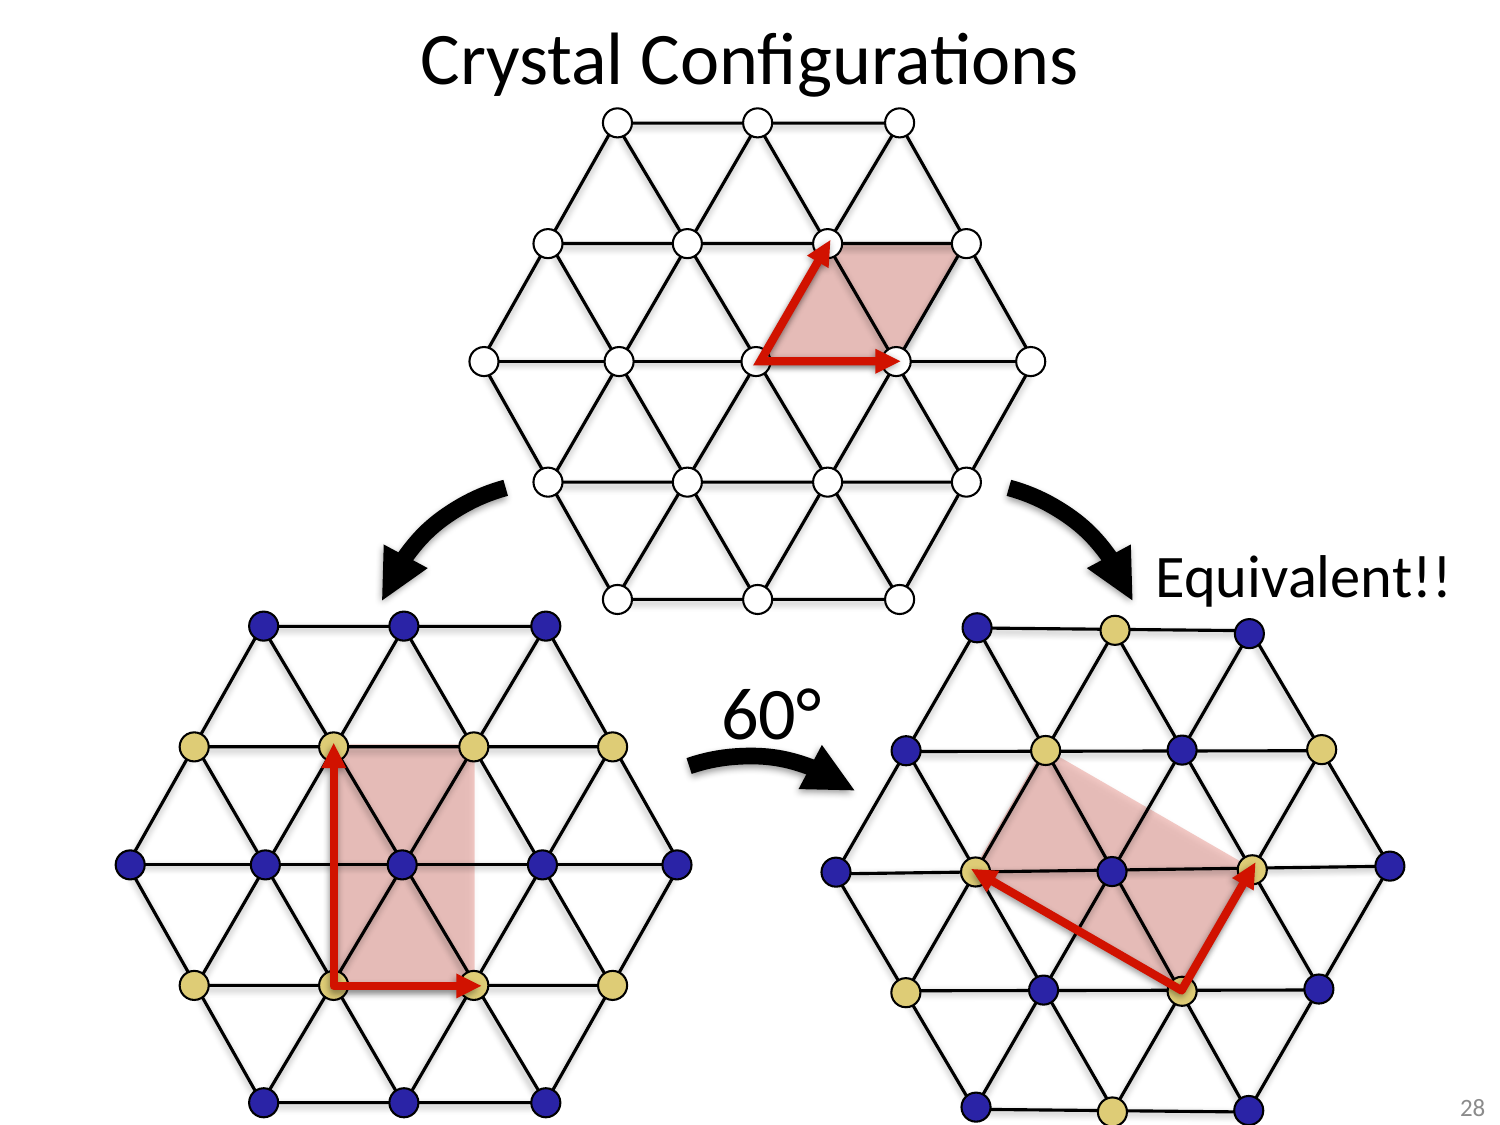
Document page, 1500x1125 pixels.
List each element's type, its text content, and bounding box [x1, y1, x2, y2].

text_box [1050, 502, 1130, 615]
text_box Equivalent!! [1130, 521, 1477, 626]
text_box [115, 611, 692, 1118]
slide_number 28 [1405, 1088, 1500, 1125]
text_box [824, 616, 1401, 1124]
text_box [381, 502, 464, 609]
text_box [696, 762, 819, 938]
text_box 60° [696, 657, 819, 762]
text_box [469, 107, 1046, 615]
title Crystal Configurations [0, 2, 1500, 107]
